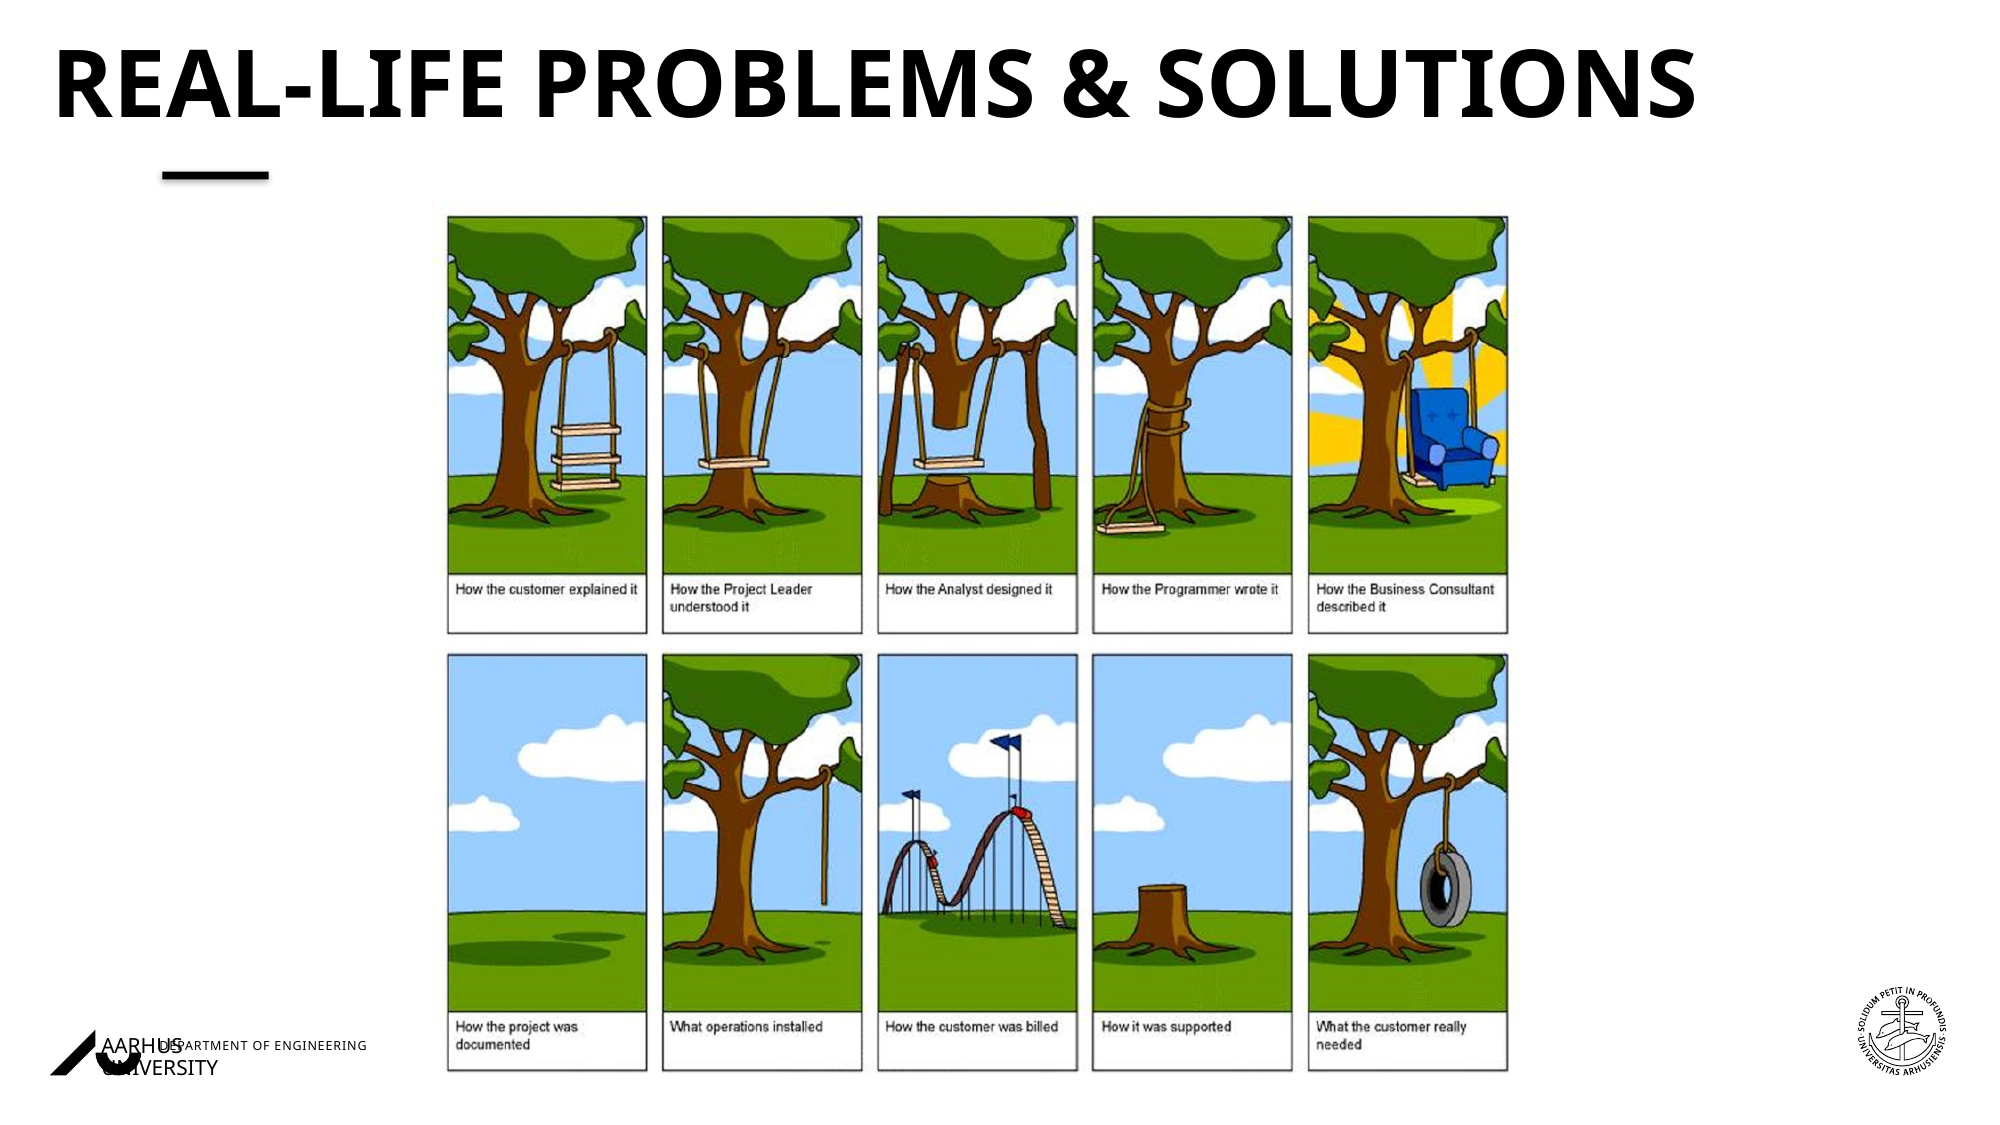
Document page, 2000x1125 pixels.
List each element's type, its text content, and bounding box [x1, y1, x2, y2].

title Real-life problems & solutions [51, 37, 1948, 162]
picture [432, 199, 1520, 1084]
